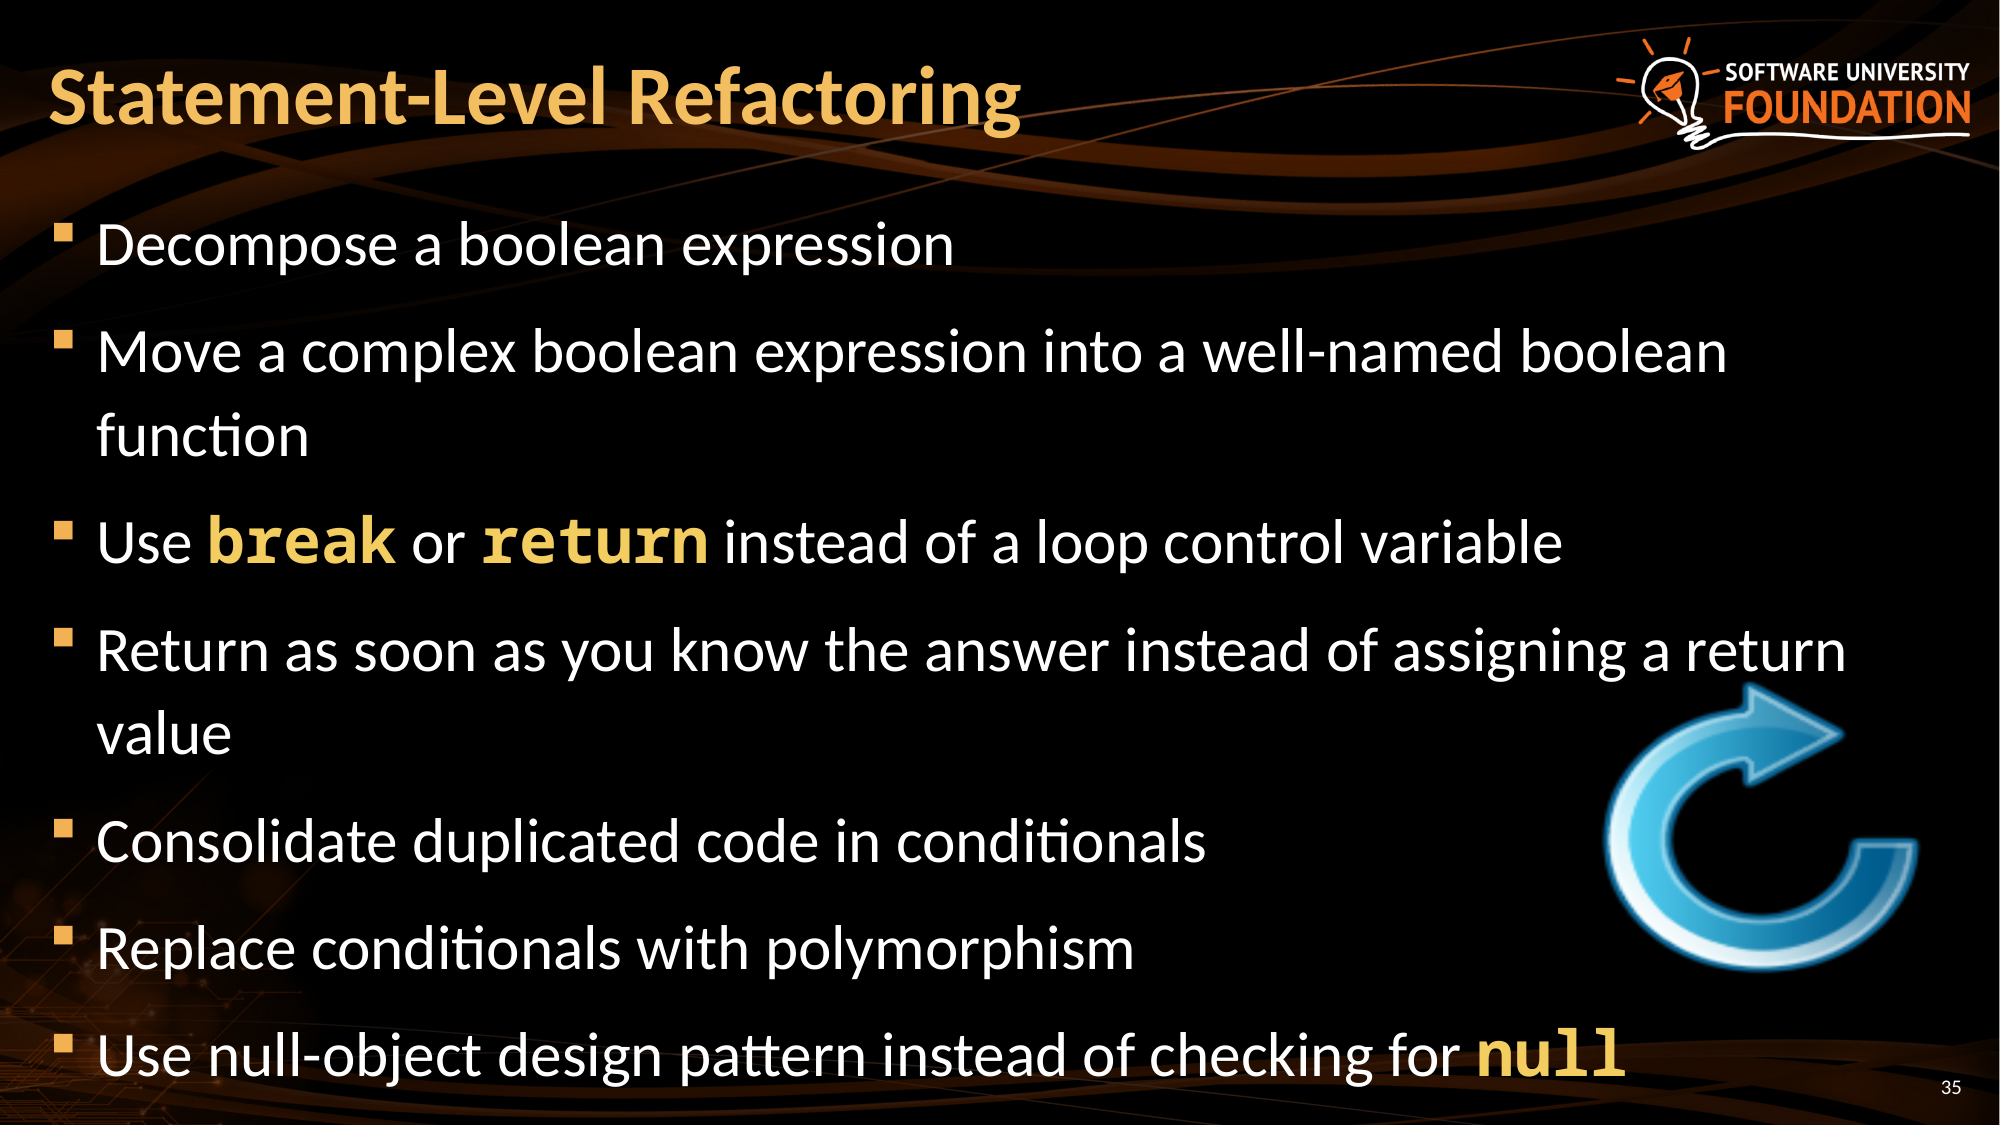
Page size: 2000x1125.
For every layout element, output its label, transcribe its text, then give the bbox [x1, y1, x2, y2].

title Statement-Level Refactoring [30, 6, 1602, 189]
picture [0, 0, 2000, 1125]
list Decompose a boolean expression Move a complex boolean expression into a well-named boolean function Use break or return instead of a loop control variable Return as soon as you know the answer instead of assigning a return value Consolidate duplicated code in conditionals Replace conditionals with polymorphism Use null-object design pattern instead of checking for null [31, 188, 1968, 1103]
